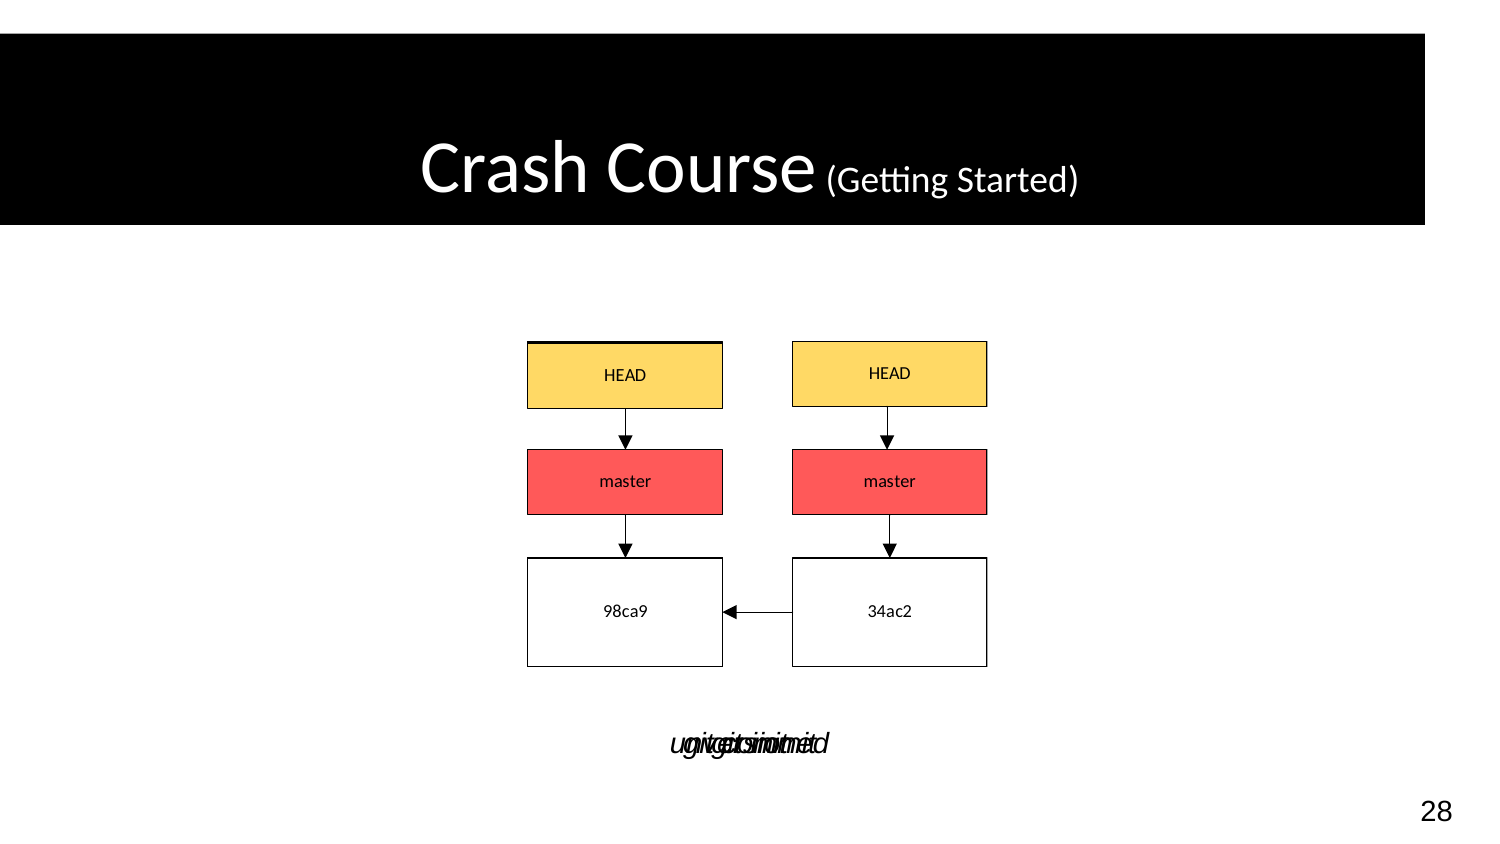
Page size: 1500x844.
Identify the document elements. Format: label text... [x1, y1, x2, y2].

title Crash Course (Getting Started) [75, 33, 1425, 223]
picture [525, 338, 988, 668]
text_box unversioned [655, 717, 845, 767]
